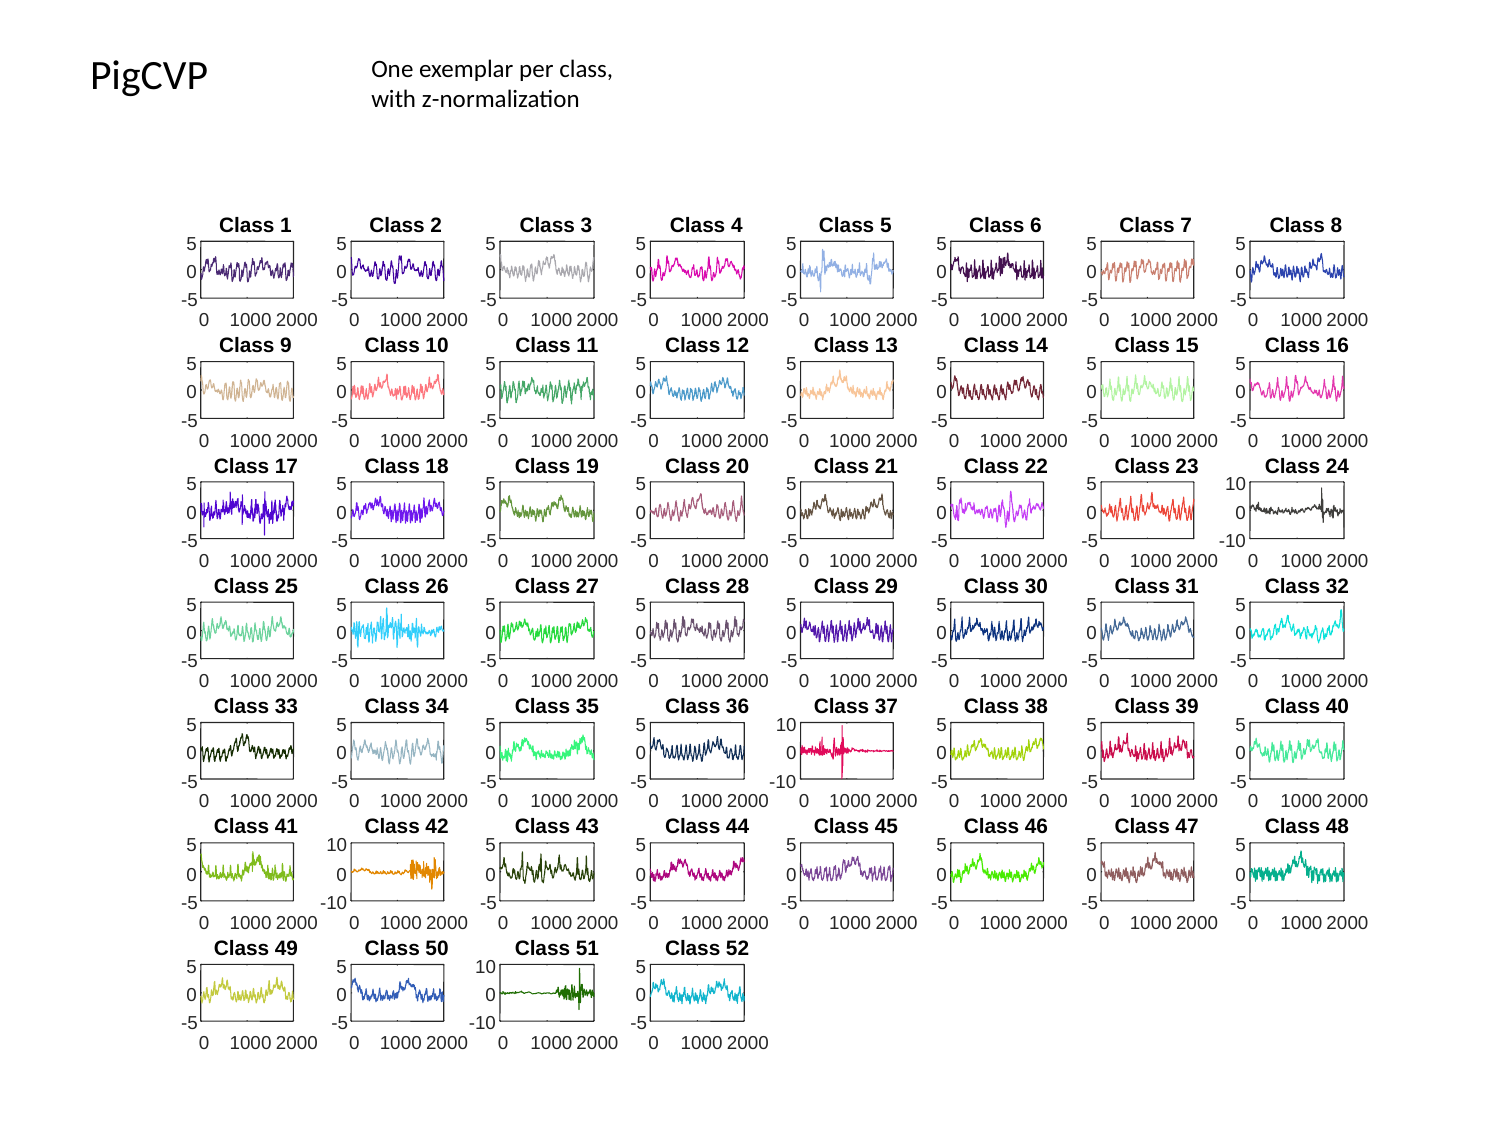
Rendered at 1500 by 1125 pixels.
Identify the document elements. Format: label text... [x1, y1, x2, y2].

title PigCVP [75, 45, 356, 100]
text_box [176, 211, 1373, 1057]
text_box One exemplar per class, with z-normalization [356, 45, 657, 120]
